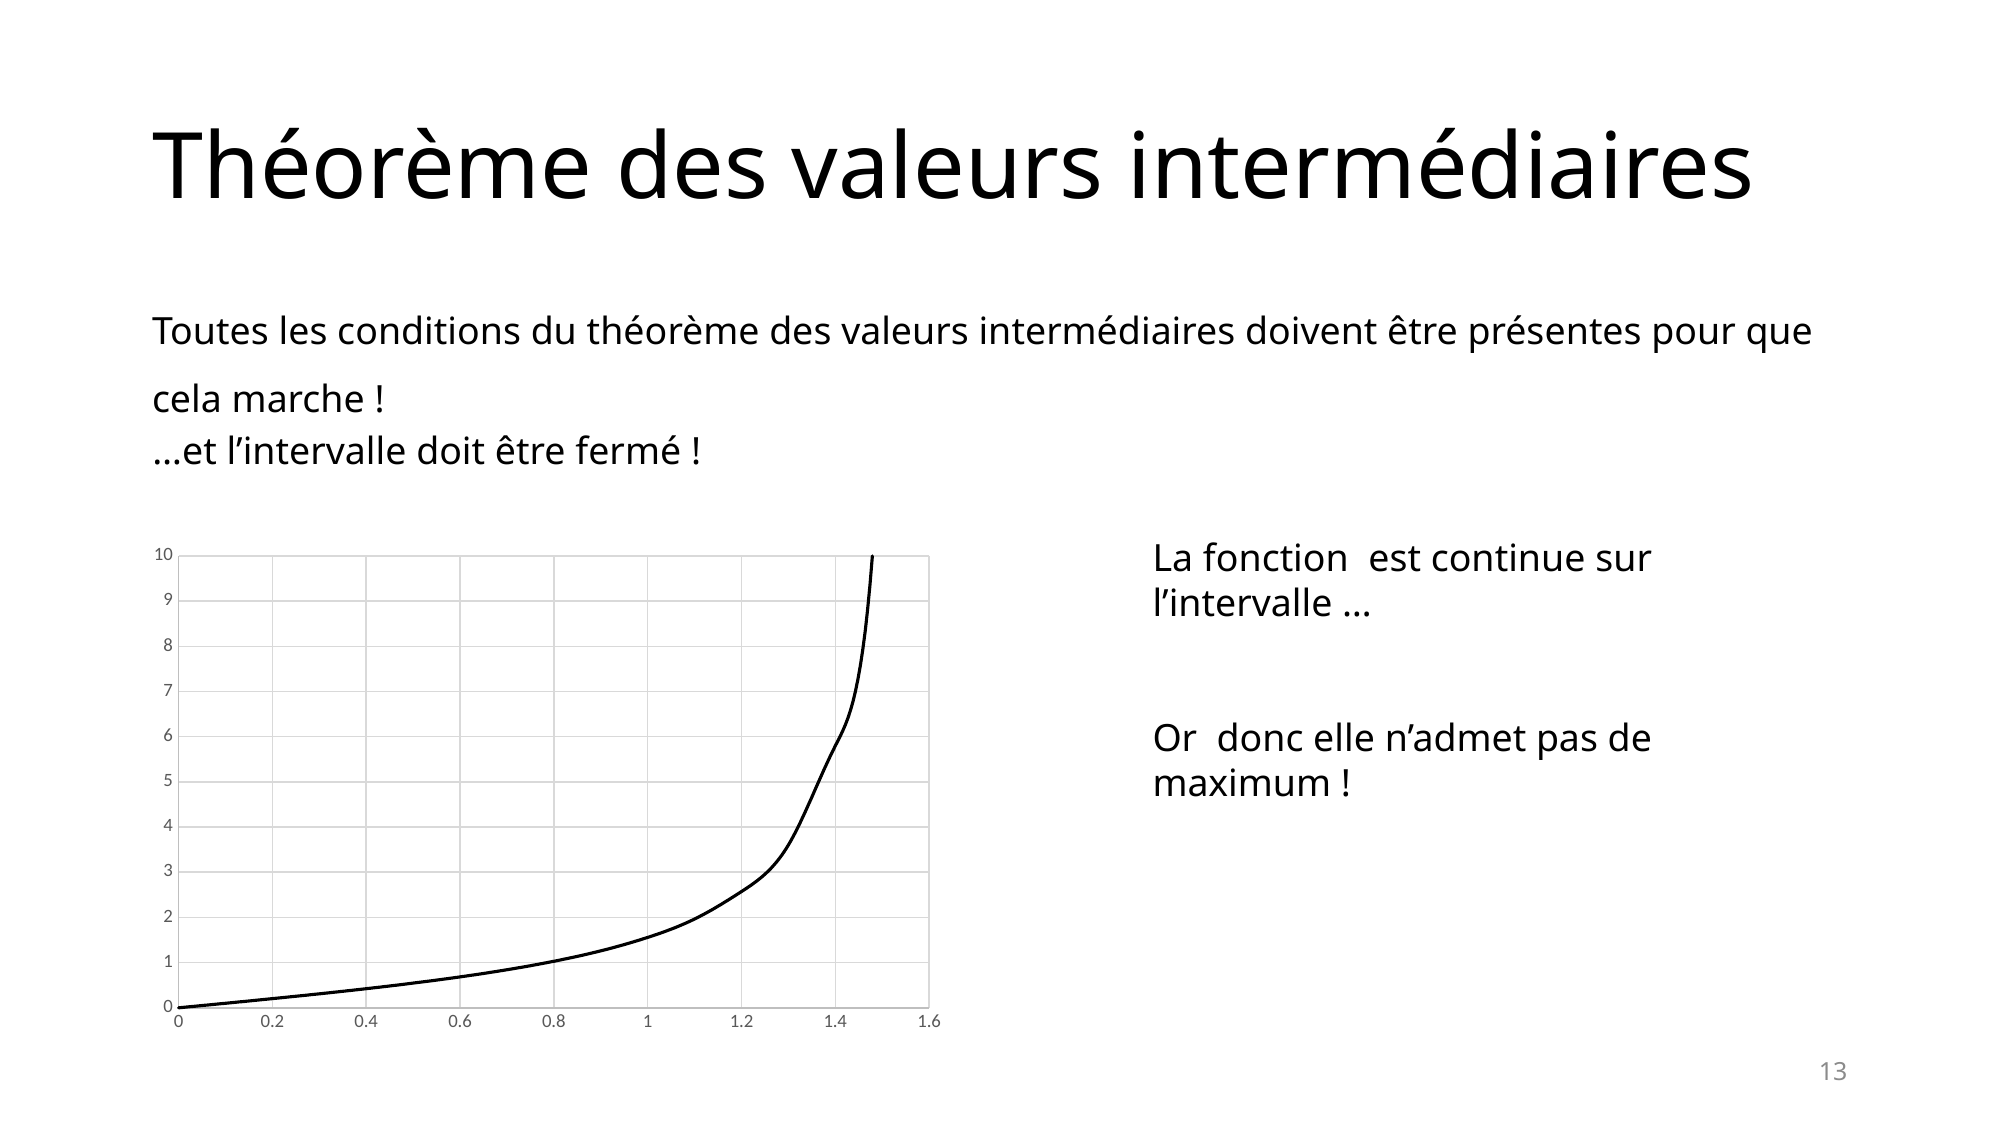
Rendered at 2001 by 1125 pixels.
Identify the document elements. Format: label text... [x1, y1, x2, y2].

text_box Toutes les conditions du théorème des valeurs intermédiaires doivent être présentes pour que cela marche ! [137, 277, 1863, 427]
title Théorème des valeurs intermédiaires [137, 59, 1863, 277]
slide_number 13 [1412, 1042, 1863, 1103]
text_box …et l’intervalle doit être fermé ! [137, 419, 1796, 480]
chart [137, 536, 958, 1043]
